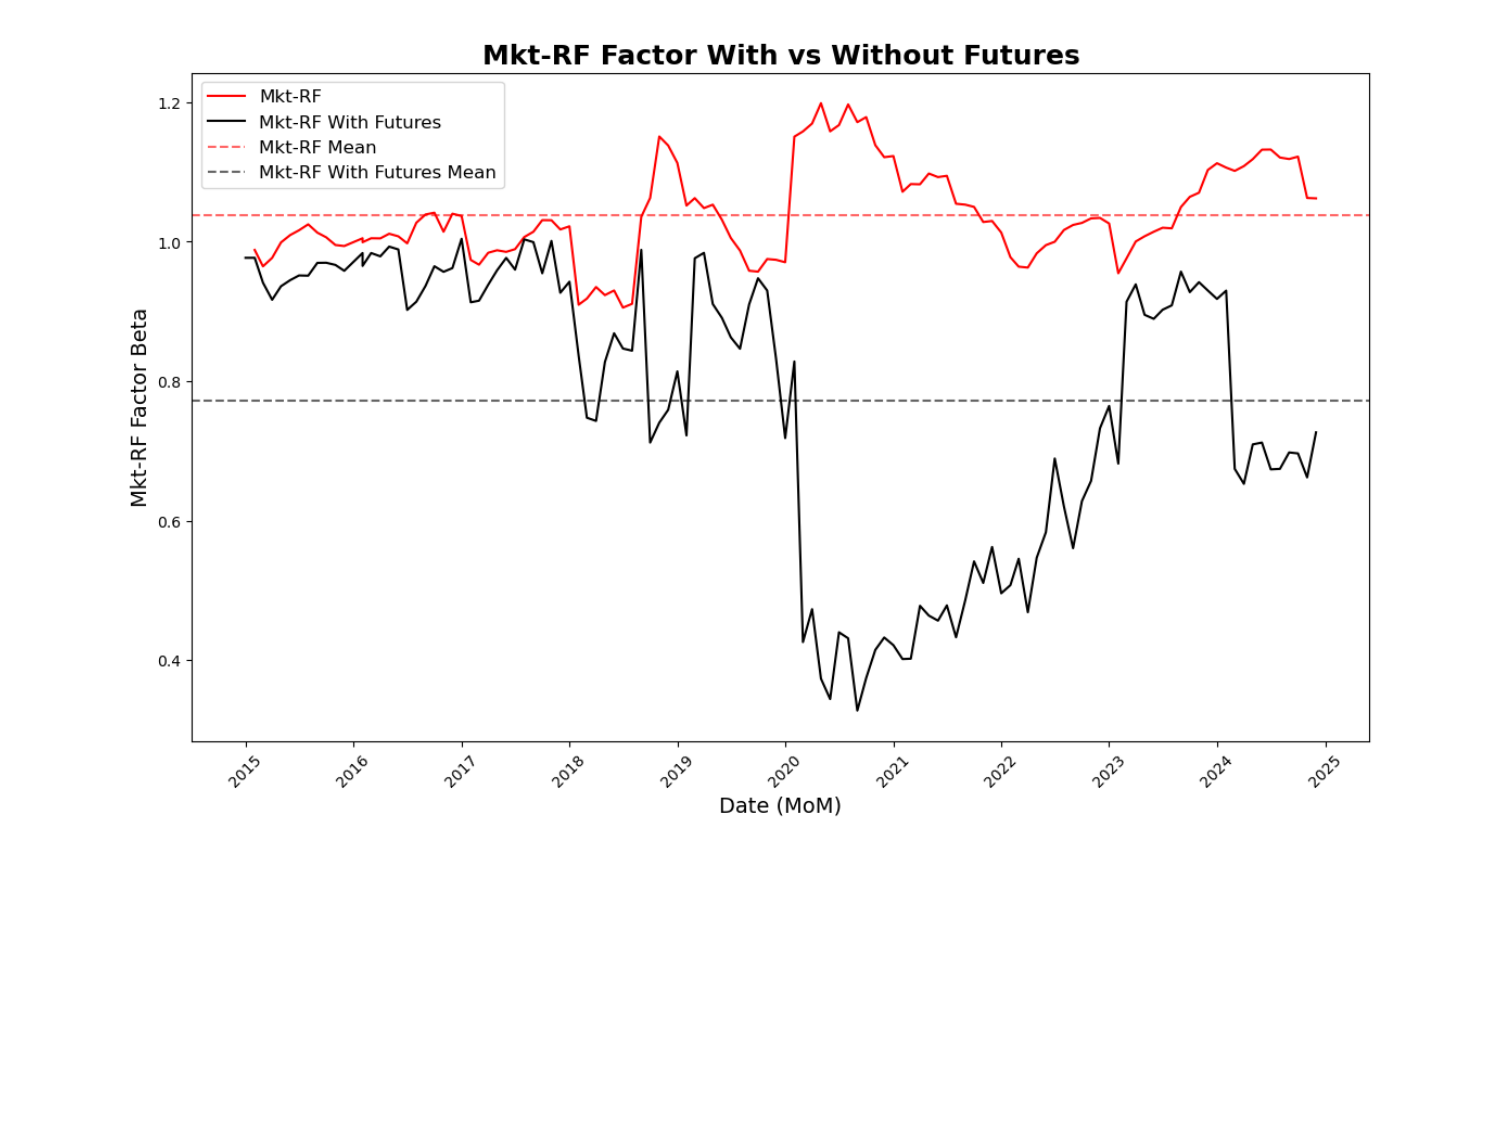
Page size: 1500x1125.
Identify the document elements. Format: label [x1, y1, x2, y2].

picture [120, 33, 1380, 828]
